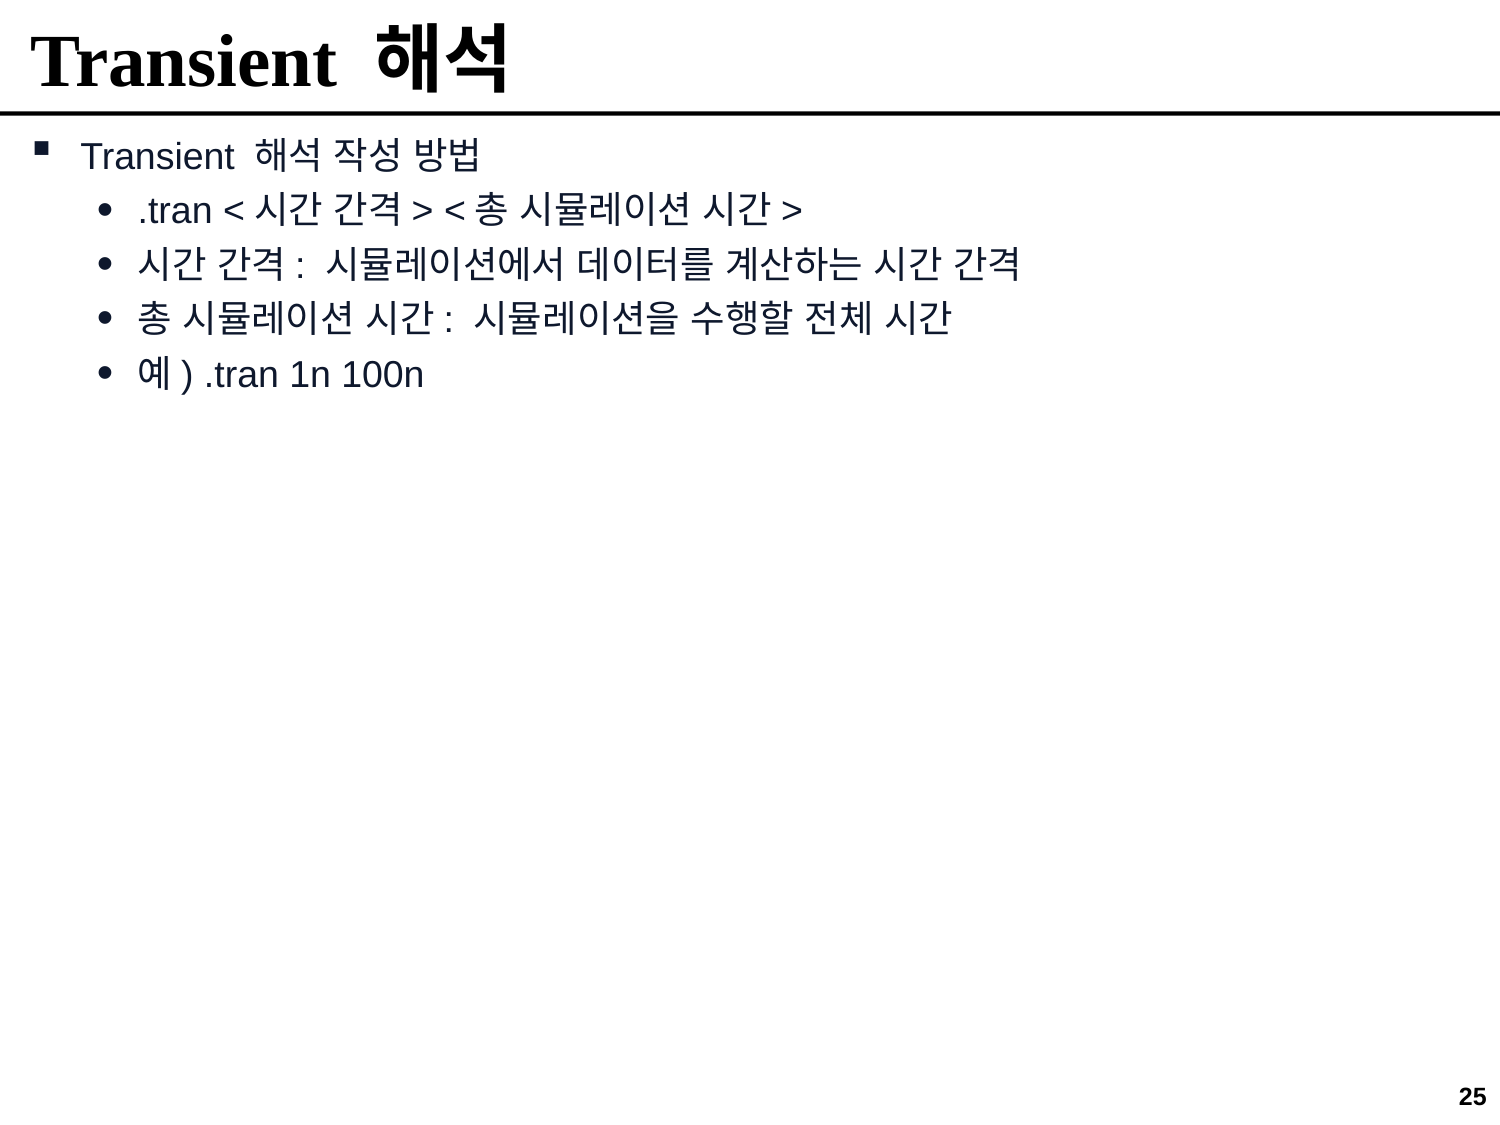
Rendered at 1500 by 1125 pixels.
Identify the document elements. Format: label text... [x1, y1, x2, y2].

list Transient 해석 작성 방법 .tran <시간 간격> <총 시뮬레이션 시간> 시간 간격: 시뮬레이션에서 데이터를 계산하는 시간 간격 총 시뮬레이션 시간: 시뮬레이션을 수행할 전체 시간 예) .tran 1n 100n [17, 125, 1480, 1076]
title Transient 해석 [17, 0, 1480, 113]
